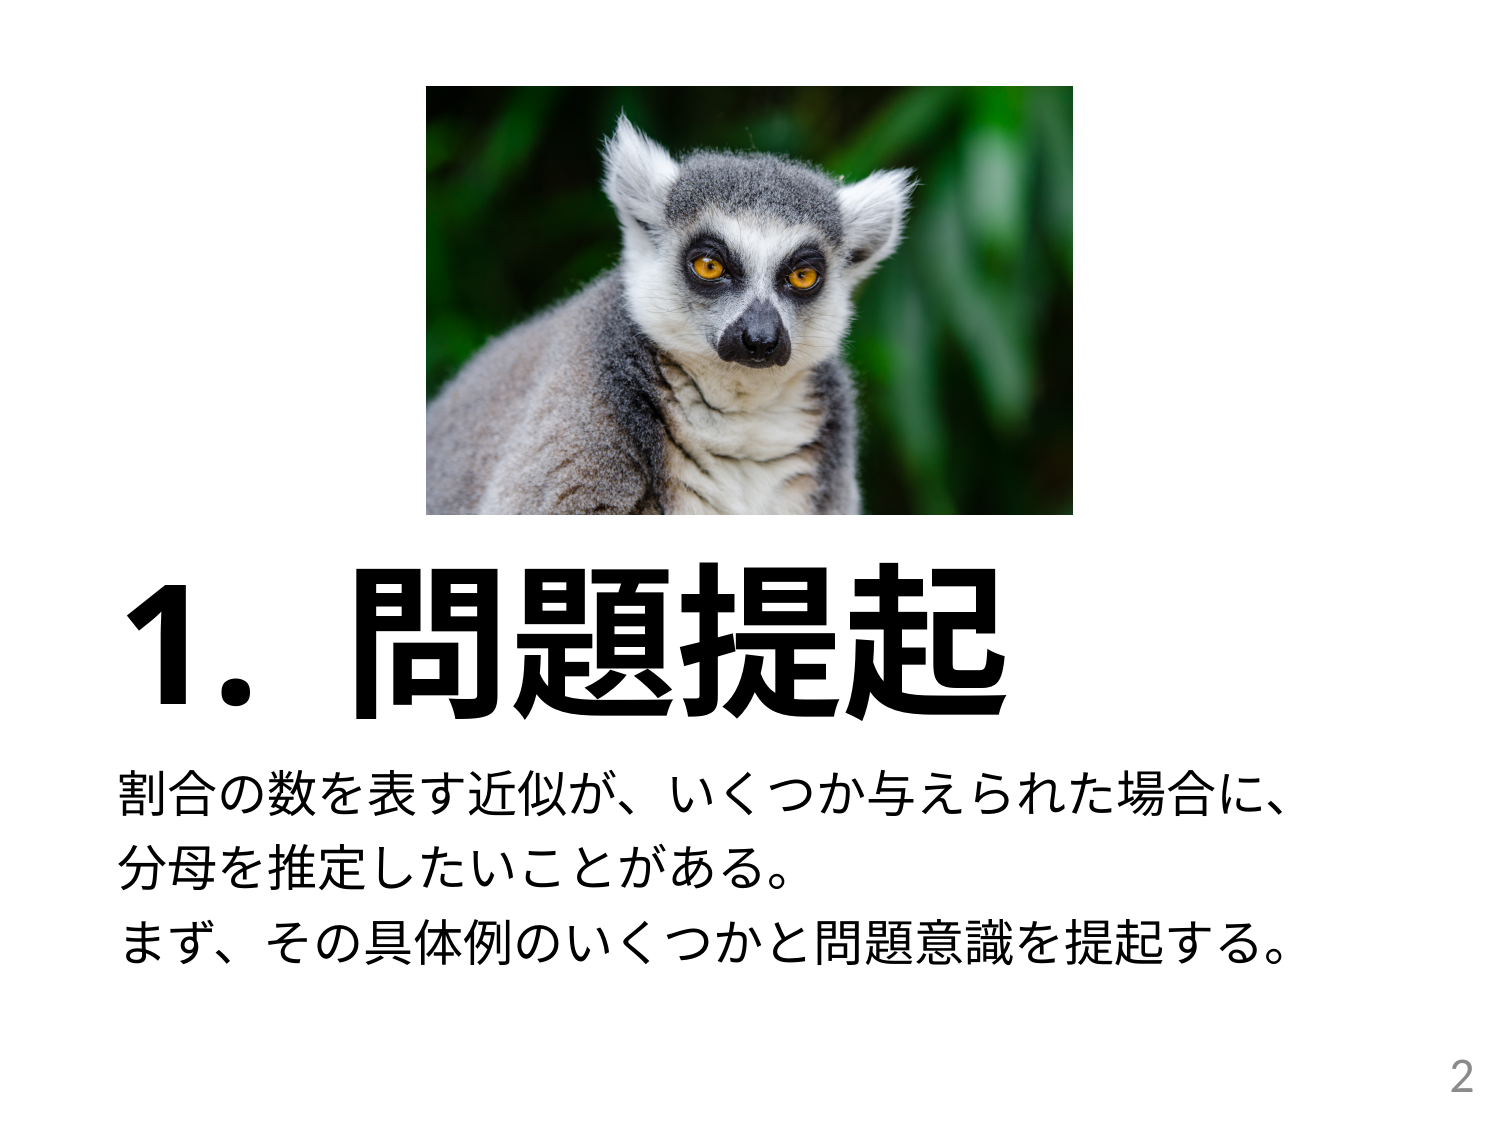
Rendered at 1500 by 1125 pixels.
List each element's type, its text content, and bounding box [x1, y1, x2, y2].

picture [425, 86, 1073, 515]
slide_number 2 [1152, 1042, 1490, 1103]
title 1. 問題提起 [102, 280, 1397, 749]
list 割合の数を表す近似が、いくつか与えられた場合に、 分母を推定したいことがある。 まず、その具体例のいくつかと問題意識を提起する。 [102, 761, 1397, 1008]
